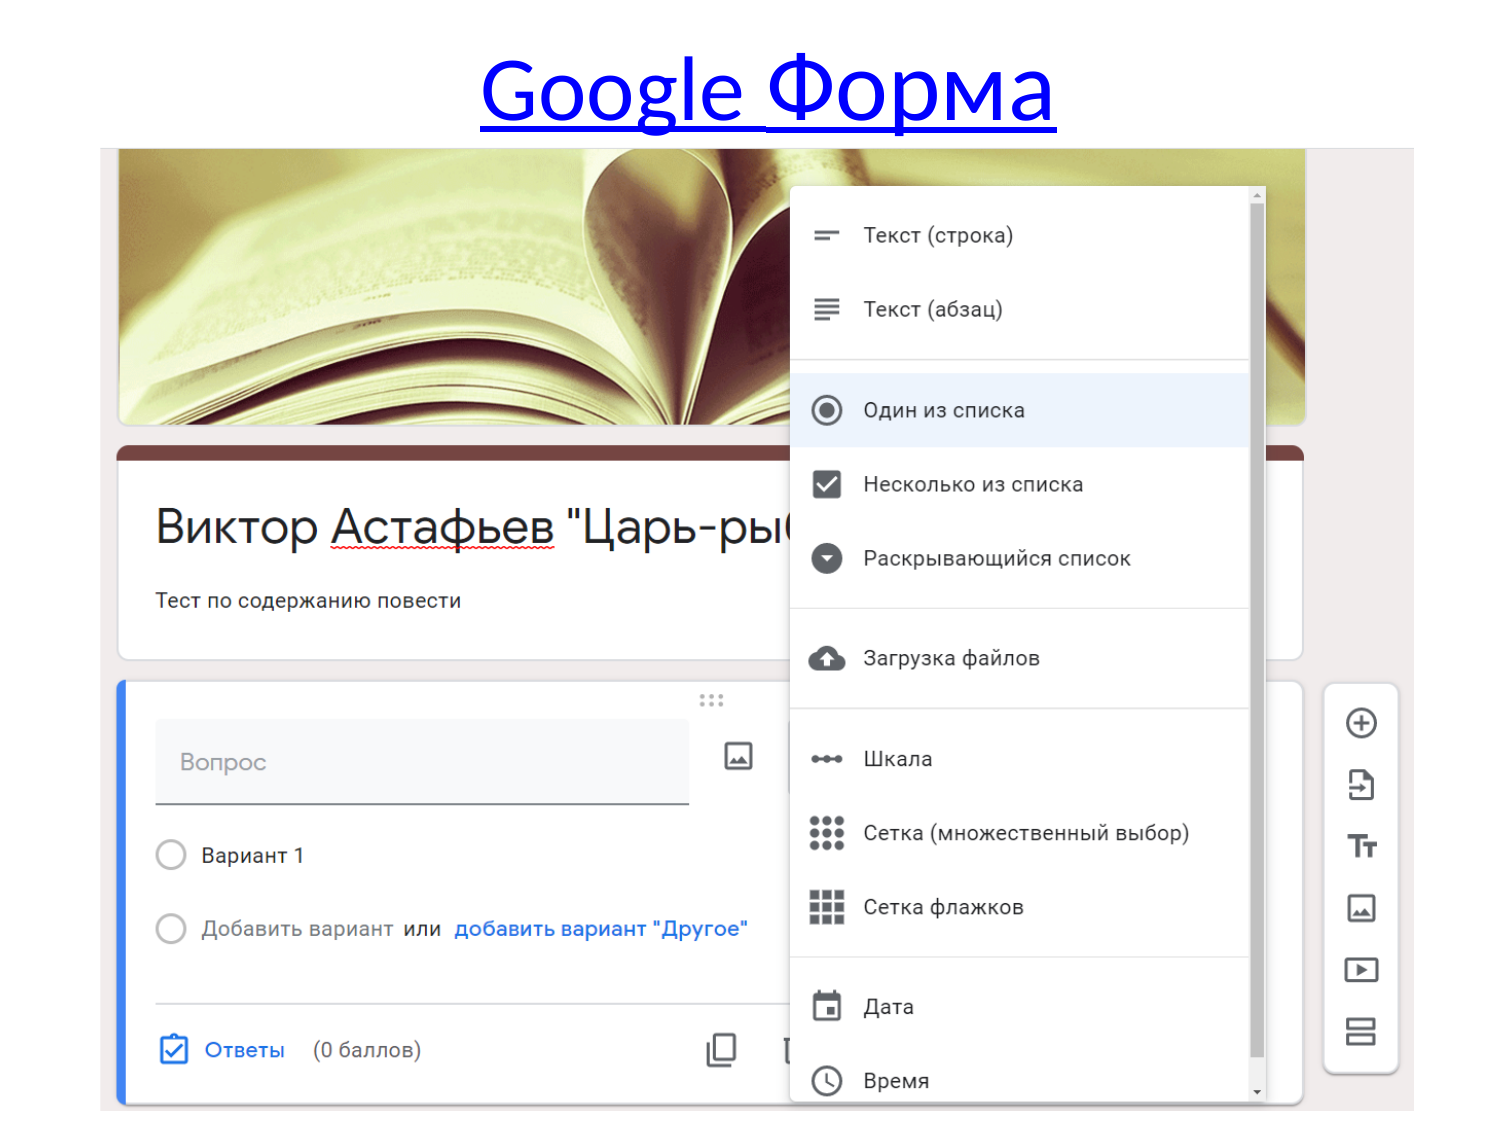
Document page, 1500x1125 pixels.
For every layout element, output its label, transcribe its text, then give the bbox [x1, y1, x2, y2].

title Google Форма [112, 0, 1425, 161]
picture [100, 141, 1414, 1111]
